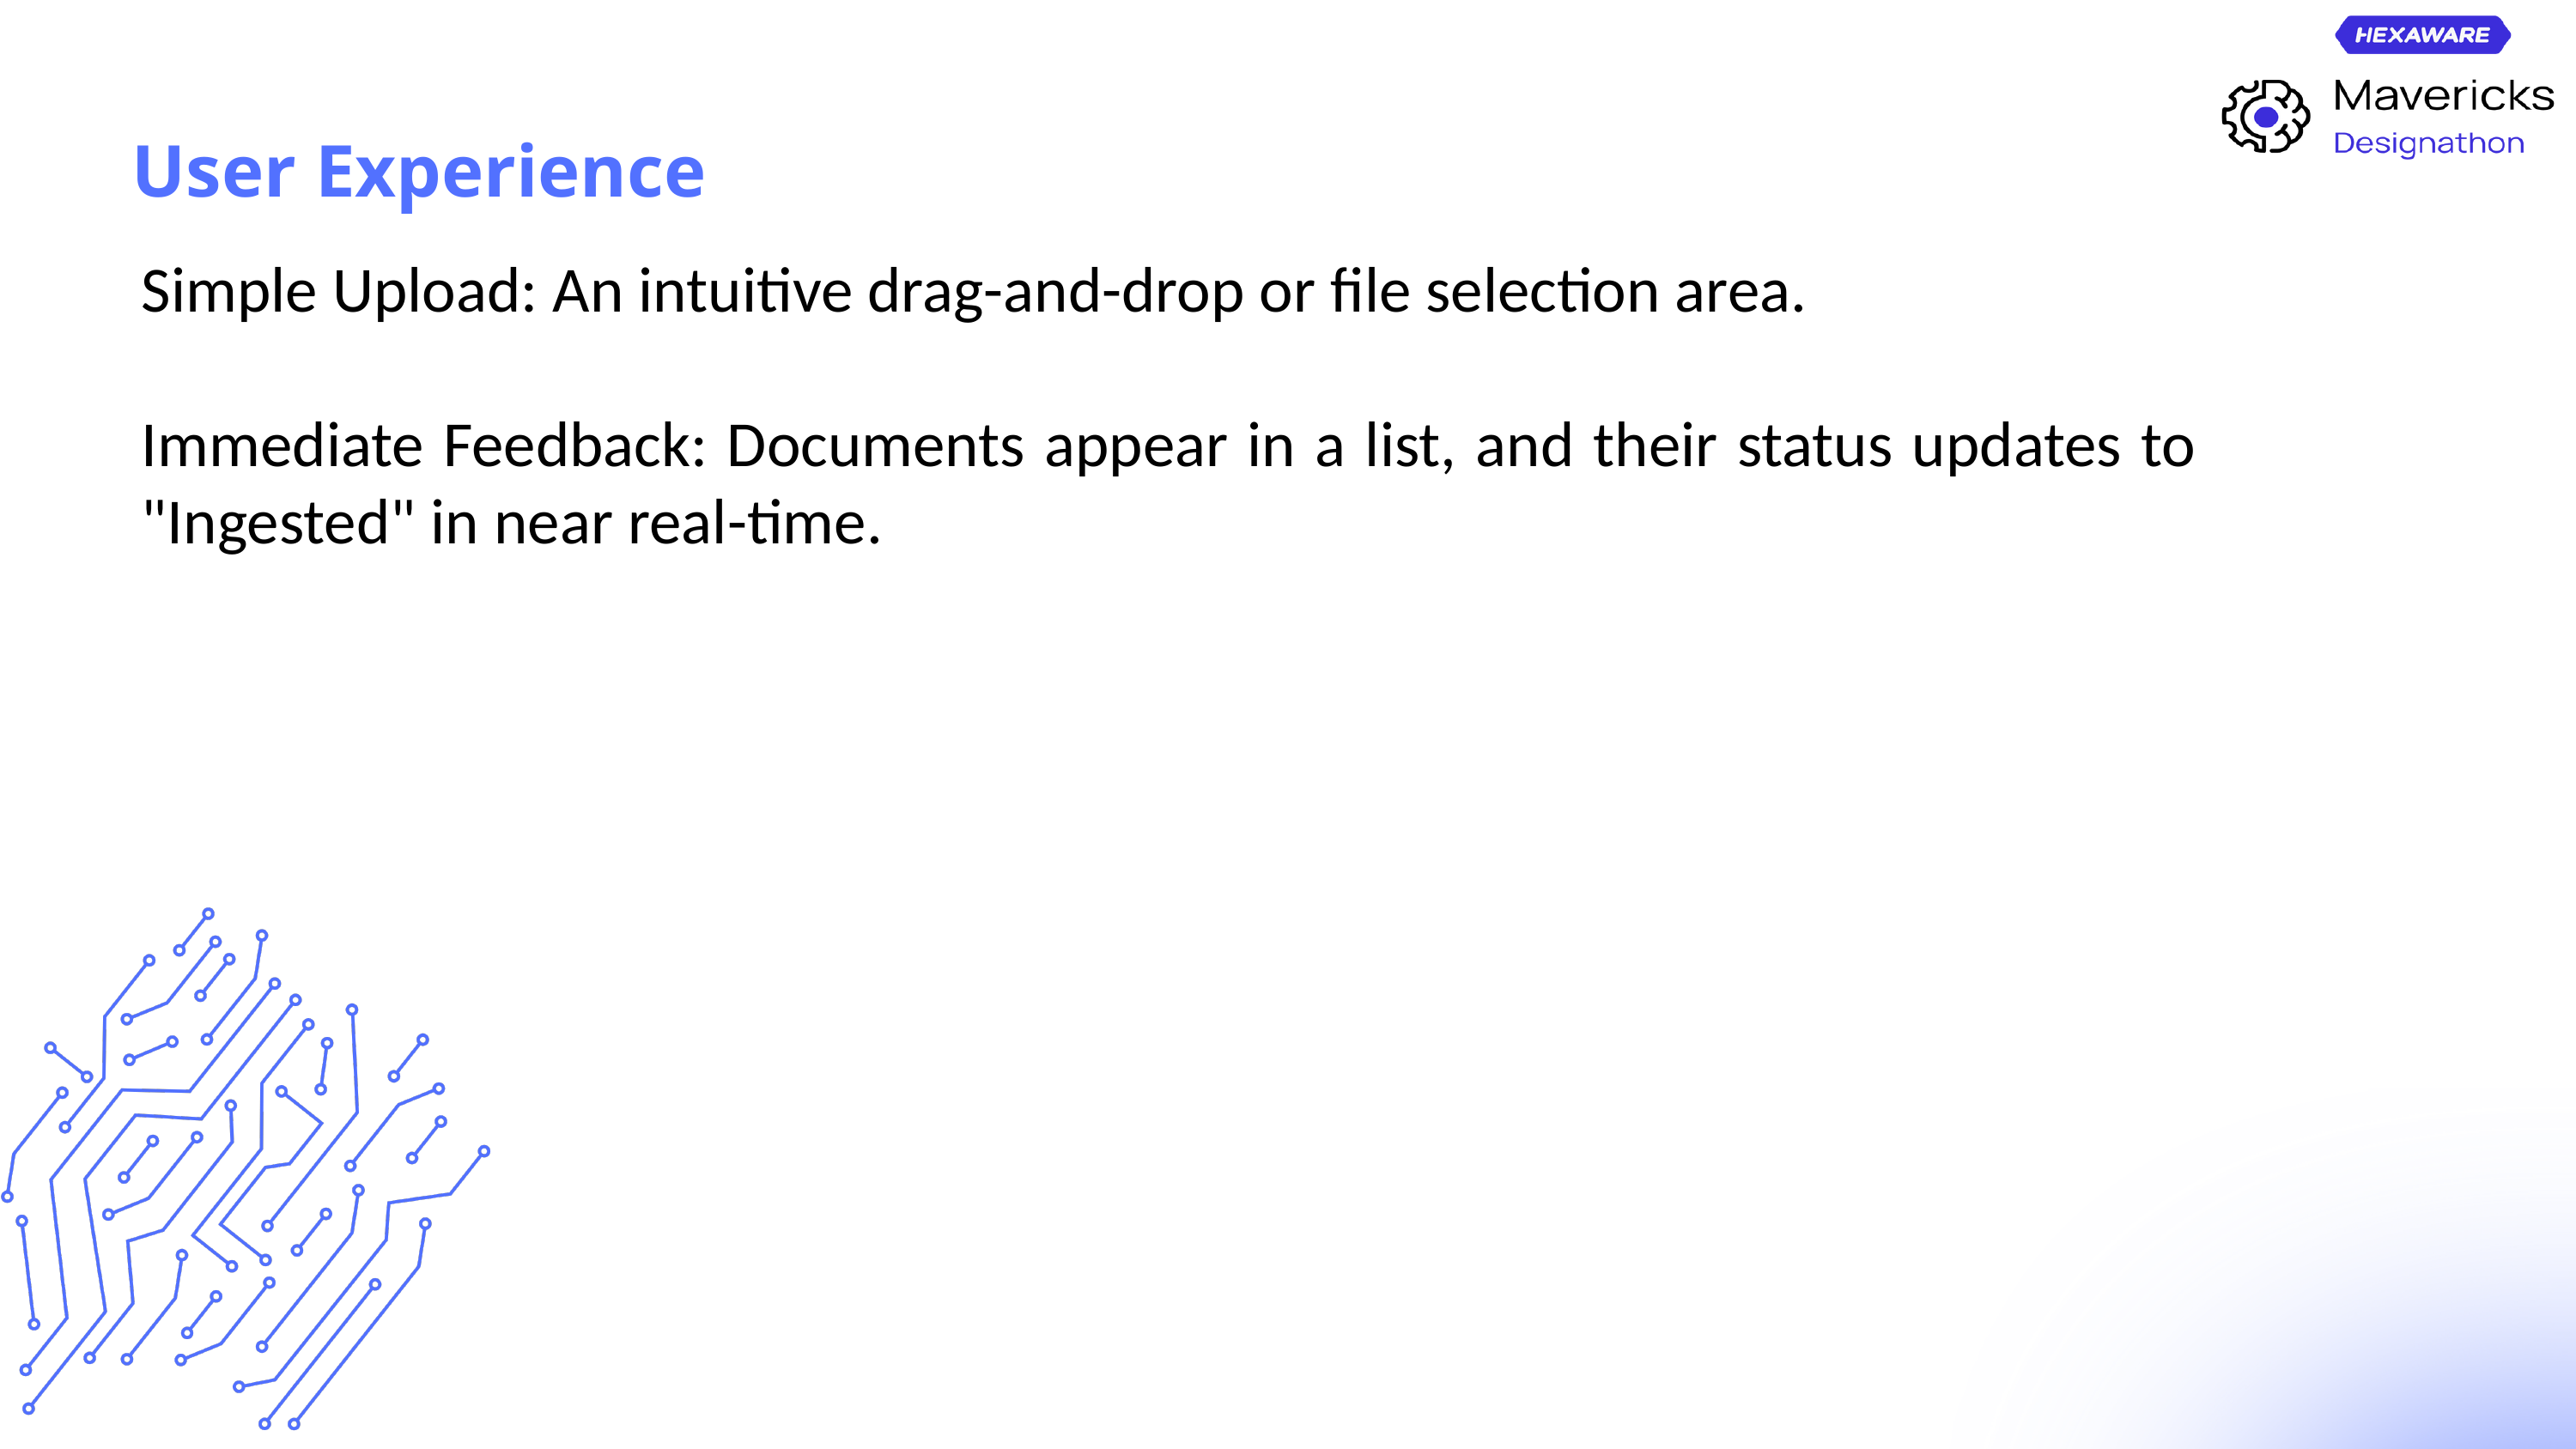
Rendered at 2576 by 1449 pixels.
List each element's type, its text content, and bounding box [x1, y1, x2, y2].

text_box [1926, 1088, 2576, 1449]
text_box User Experience [131, 101, 1848, 212]
picture [2221, 15, 2555, 160]
text_box Simple Upload: An intuitive drag-and-drop or file selection area. Immediate Feedback: Documents appear in a list, and their status updates to "Ingested" in near real-time. [129, 241, 2211, 563]
text_box [0, 906, 491, 1431]
